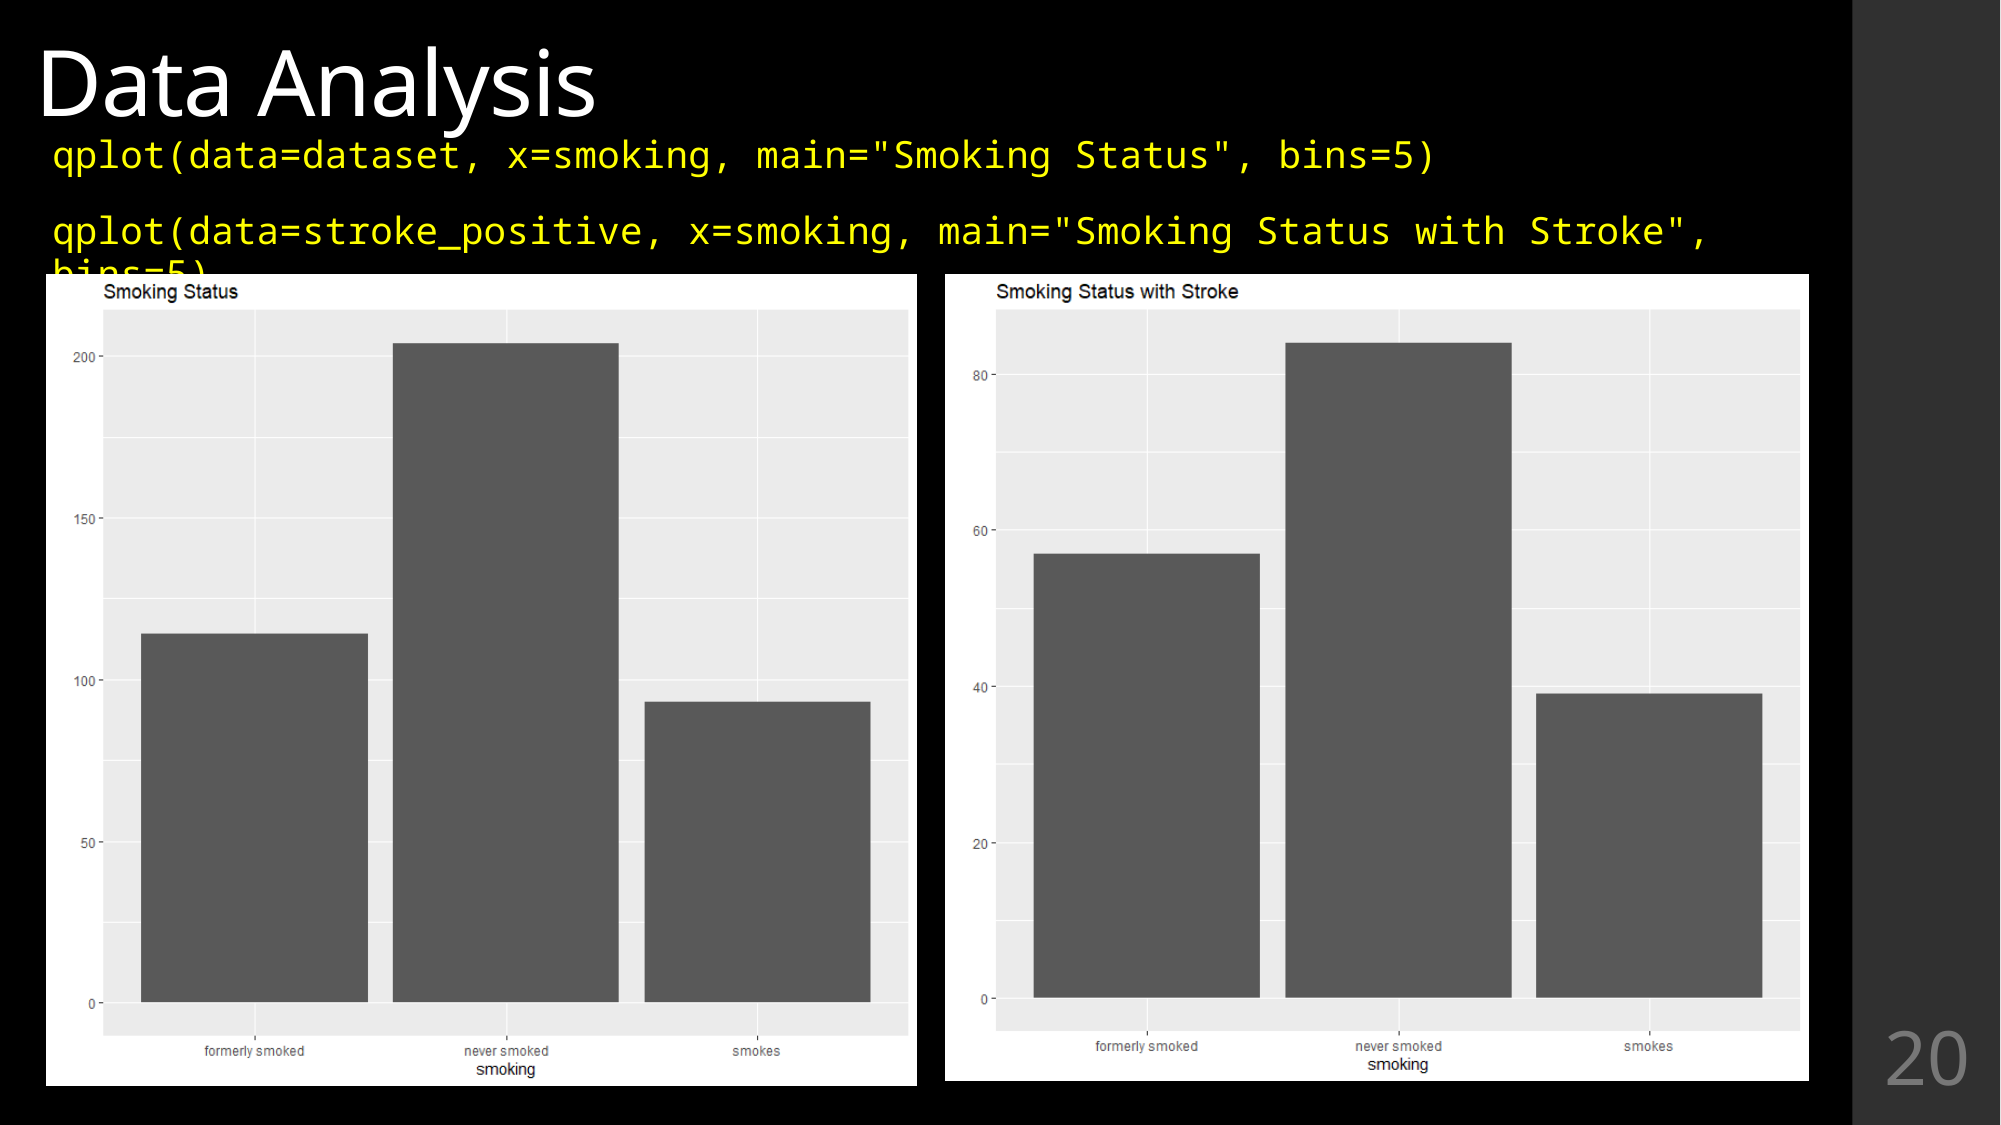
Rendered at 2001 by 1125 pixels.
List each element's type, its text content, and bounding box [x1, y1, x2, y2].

picture [46, 274, 917, 1087]
slide_number 19 [1852, 1012, 2000, 1110]
list qplot(data=dataset, x=smoking, main="Smoking Status", bins=5) qplot(data=stroke_positive, x=smoking, main="Smoking Status with Stroke", bins=5) [37, 126, 1773, 936]
title Data Analysis [20, 0, 1596, 144]
picture [945, 274, 1810, 1081]
